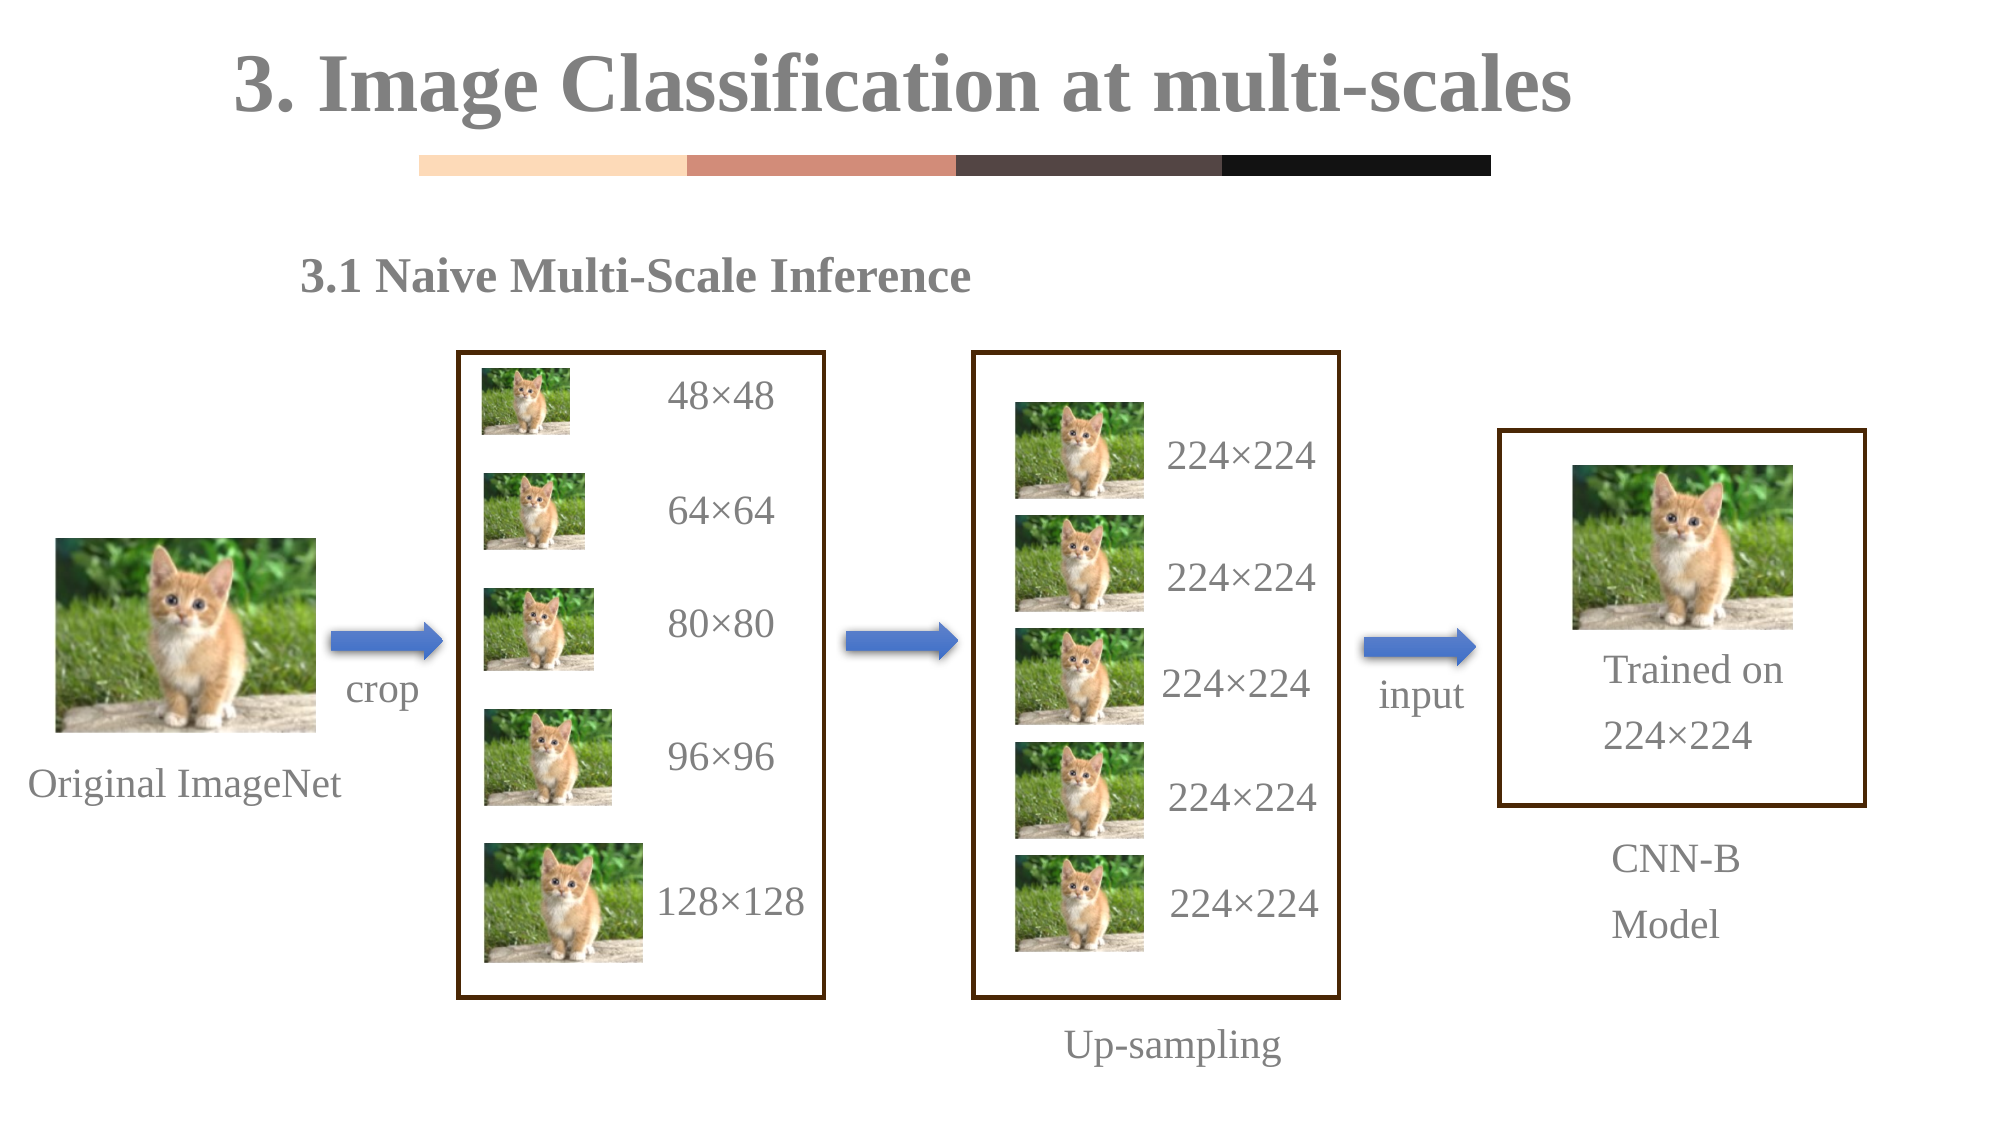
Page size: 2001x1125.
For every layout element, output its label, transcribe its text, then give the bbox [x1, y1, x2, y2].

text_box 224×224 [1154, 874, 1349, 936]
picture [1014, 742, 1144, 839]
picture [54, 538, 316, 733]
picture [1014, 628, 1144, 725]
picture [1014, 402, 1144, 499]
picture [483, 473, 585, 550]
text_box input [1363, 665, 1492, 727]
text_box 3.1 Naive Multi-Scale Inference [285, 241, 1015, 323]
text_box 96×96 [652, 726, 805, 789]
text_box 80×80 [652, 593, 805, 656]
text_box Trained on 224×224 [1588, 640, 1822, 776]
text_box 224×224 [1151, 425, 1346, 487]
picture [480, 368, 570, 435]
picture [1014, 855, 1144, 952]
picture [483, 709, 612, 806]
text_box Up-sampling [1048, 1015, 1318, 1077]
text_box [972, 351, 1340, 999]
text_box 224×224 [1151, 547, 1346, 609]
text_box [457, 351, 825, 999]
text_box 3. Image Classification at multi-scales [219, 32, 1597, 122]
text_box [845, 621, 959, 660]
picture [1014, 515, 1144, 612]
text_box [1363, 627, 1477, 665]
text_box 224×224 [1146, 654, 1341, 716]
text_box CNN-B Model [1596, 828, 1768, 965]
text_box 48×48 [652, 365, 805, 427]
picture [1571, 465, 1793, 630]
text_box Original ImageNet [12, 753, 358, 815]
picture [483, 843, 643, 963]
picture [482, 588, 594, 671]
text_box [1498, 429, 1866, 806]
text_box 128×128 [643, 872, 839, 934]
text_box [330, 621, 444, 659]
text_box 224×224 [1153, 767, 1348, 829]
text_box crop [330, 659, 441, 721]
text_box 64×64 [652, 480, 805, 543]
